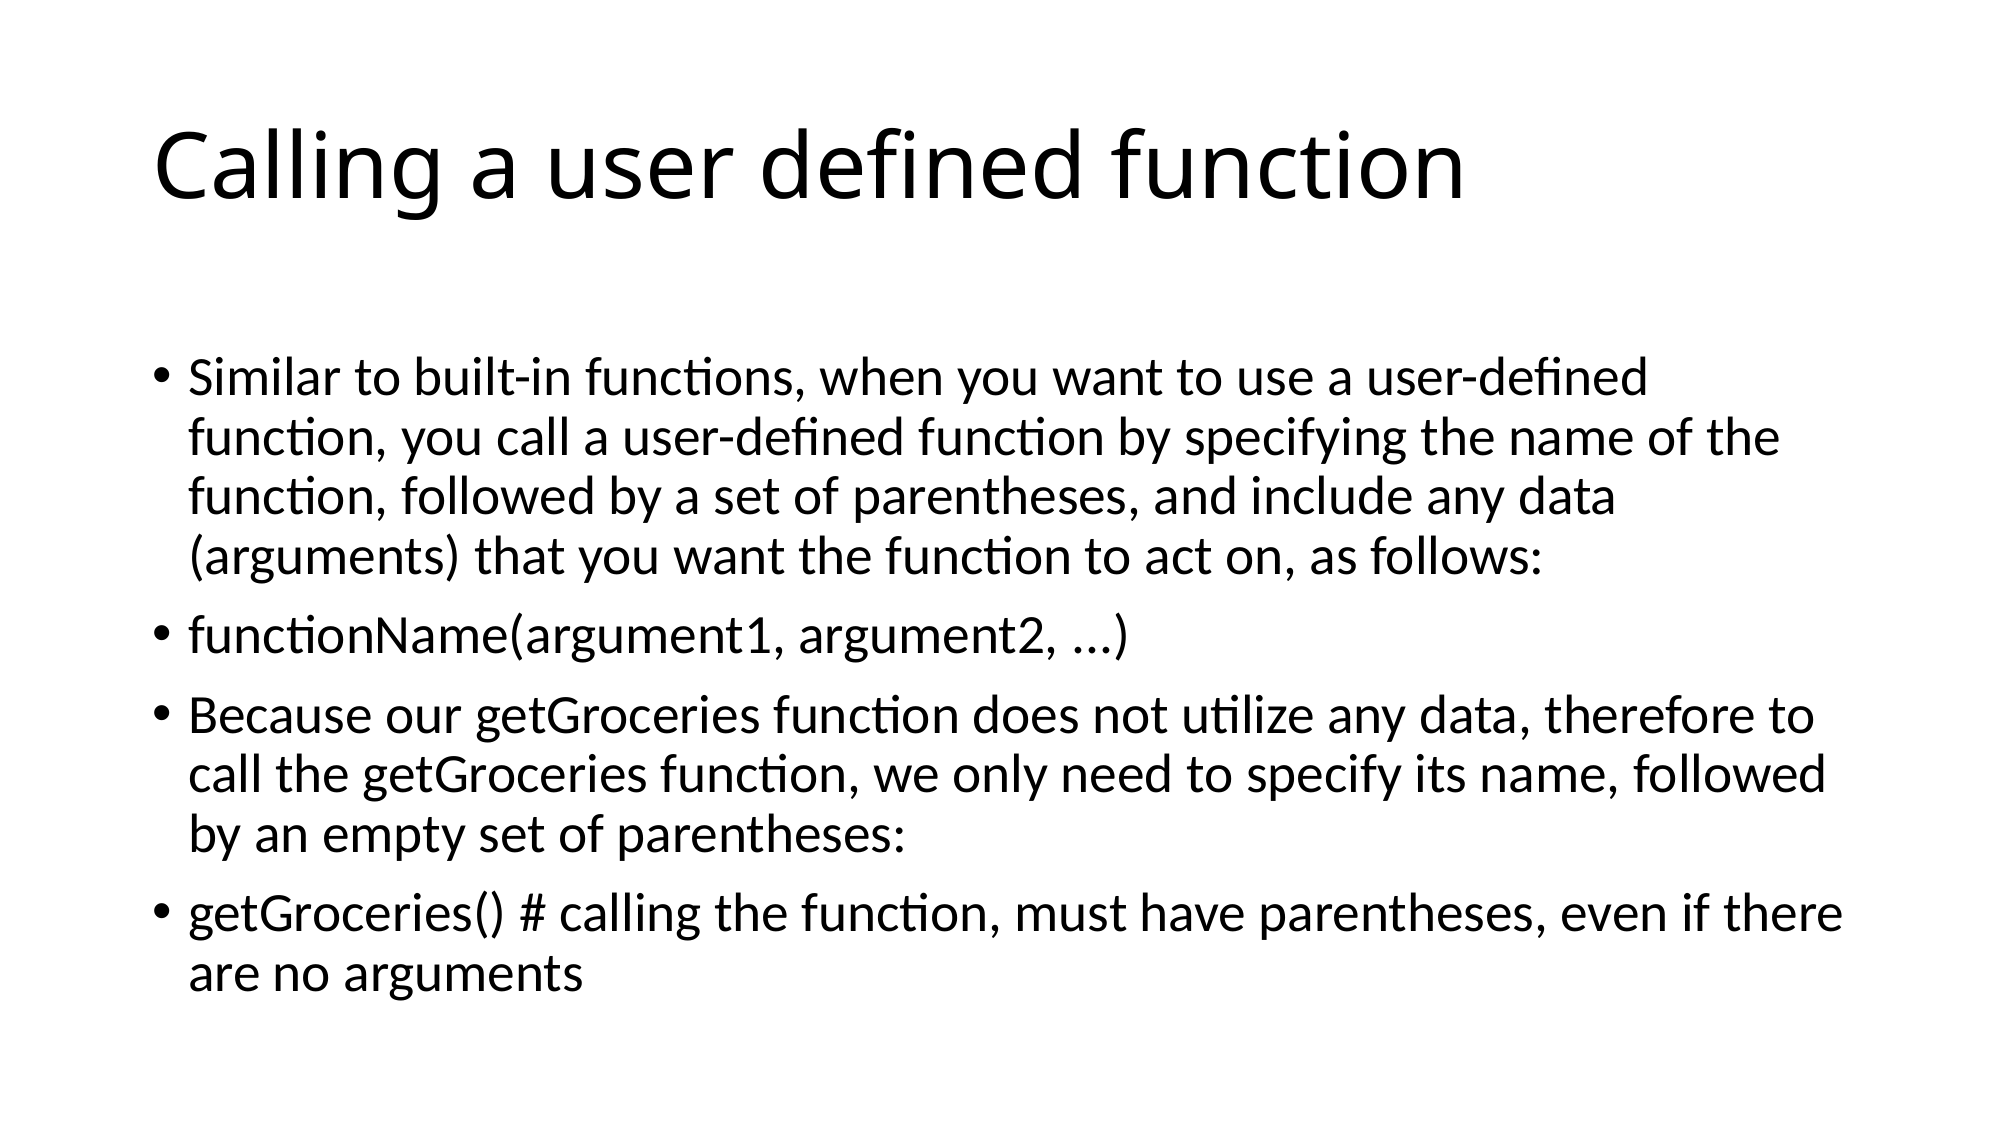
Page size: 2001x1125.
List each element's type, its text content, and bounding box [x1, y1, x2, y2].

title Calling a user defined function [137, 59, 1863, 253]
list Similar to built-in functions, when you want to use a user-defined function, you call a user-defined function by specifying the name of the function, followed by a set of parentheses, and include any data (arguments) that you want the function to act on, as follows: functionName(argument1, argument2, ...) Because our getGroceries function does not utilize any data, therefore to call the getGroceries function, we only need to specify its name, followed by an empty set of parentheses: getGroceries() # calling the function, must have parentheses, even if there are no arguments [137, 253, 1863, 1014]
